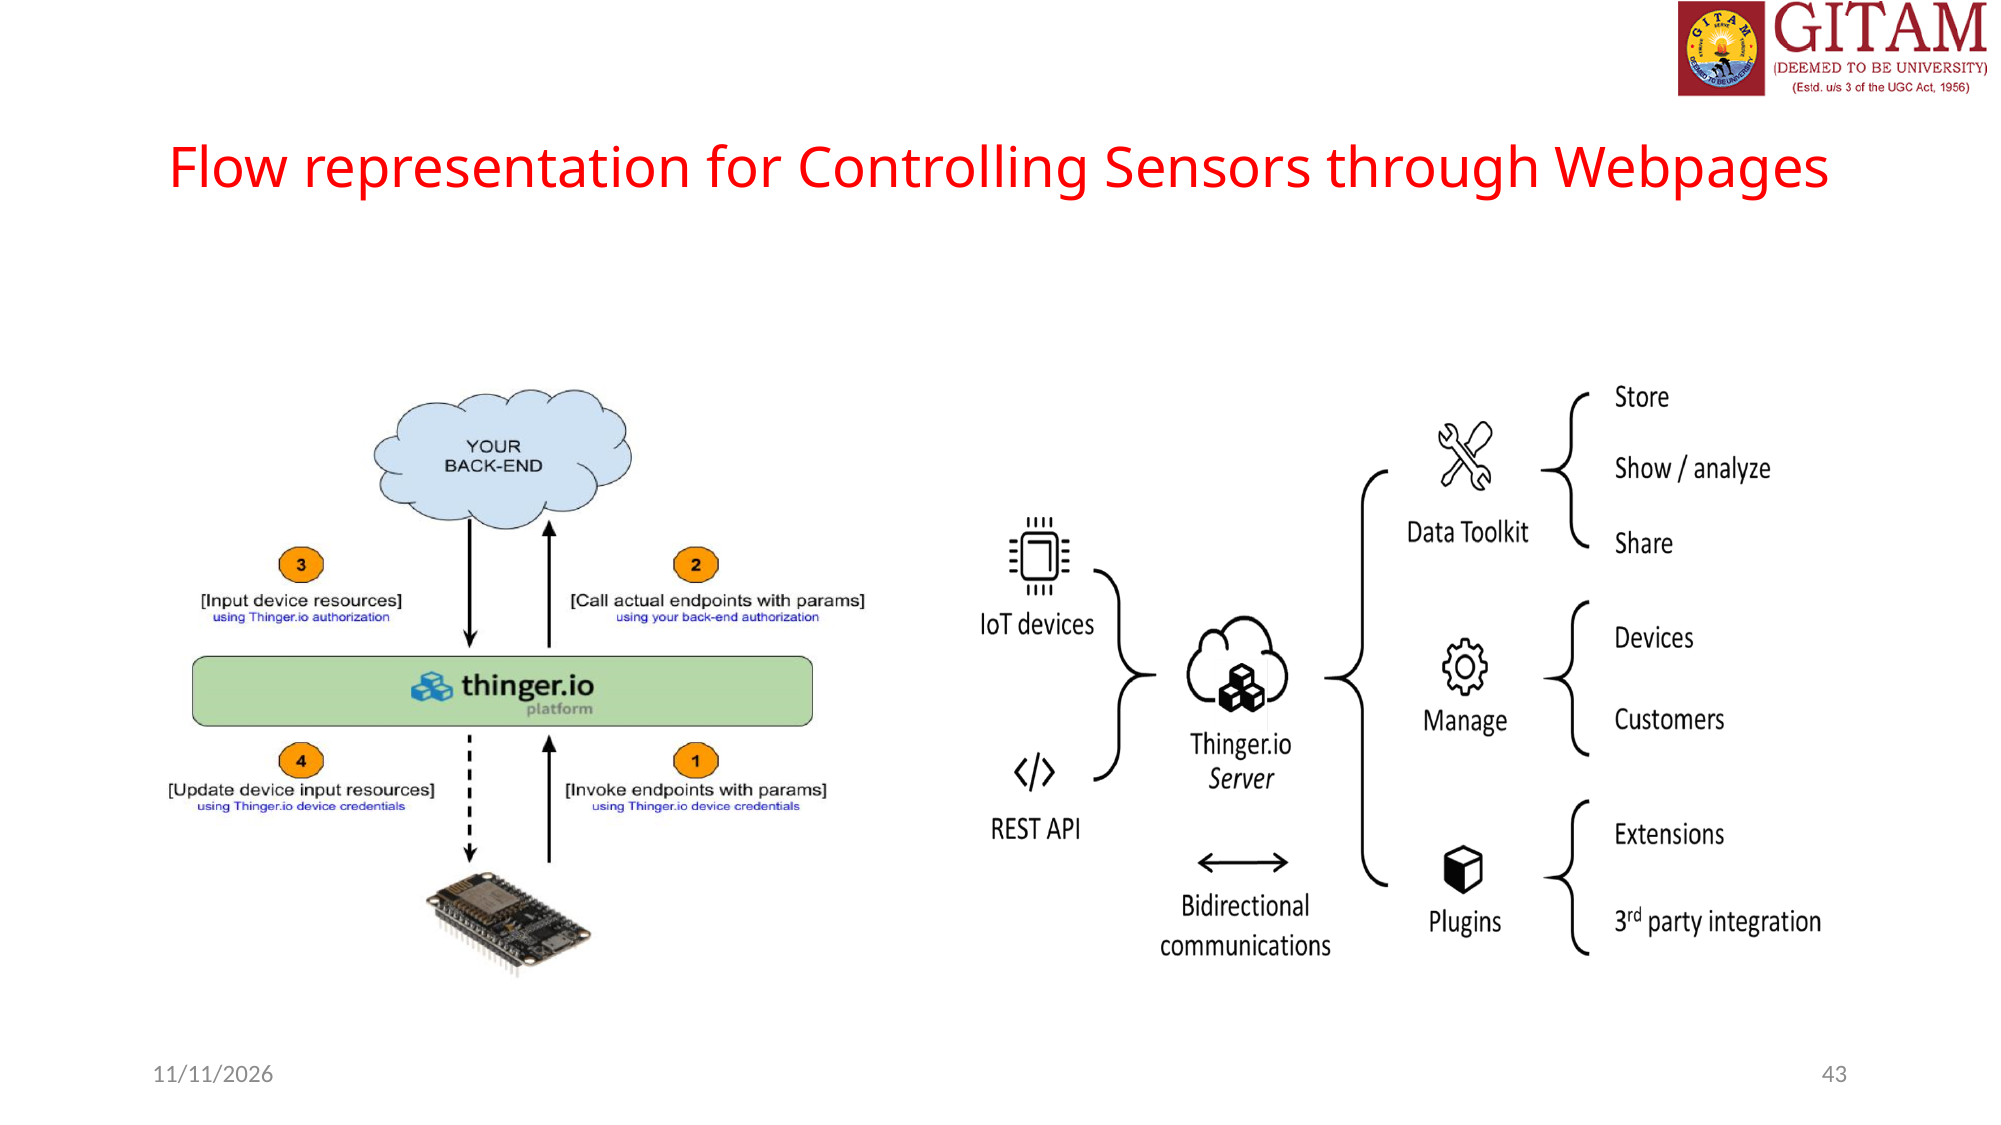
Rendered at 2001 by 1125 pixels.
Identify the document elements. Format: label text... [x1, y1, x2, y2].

slide_number 43 [1412, 1042, 1863, 1103]
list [922, 365, 1863, 984]
picture [137, 365, 878, 984]
title Flow representation for Controlling Sensors through Webpages [137, 110, 1863, 228]
picture [1677, 1, 1994, 99]
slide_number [137, 1042, 588, 1103]
